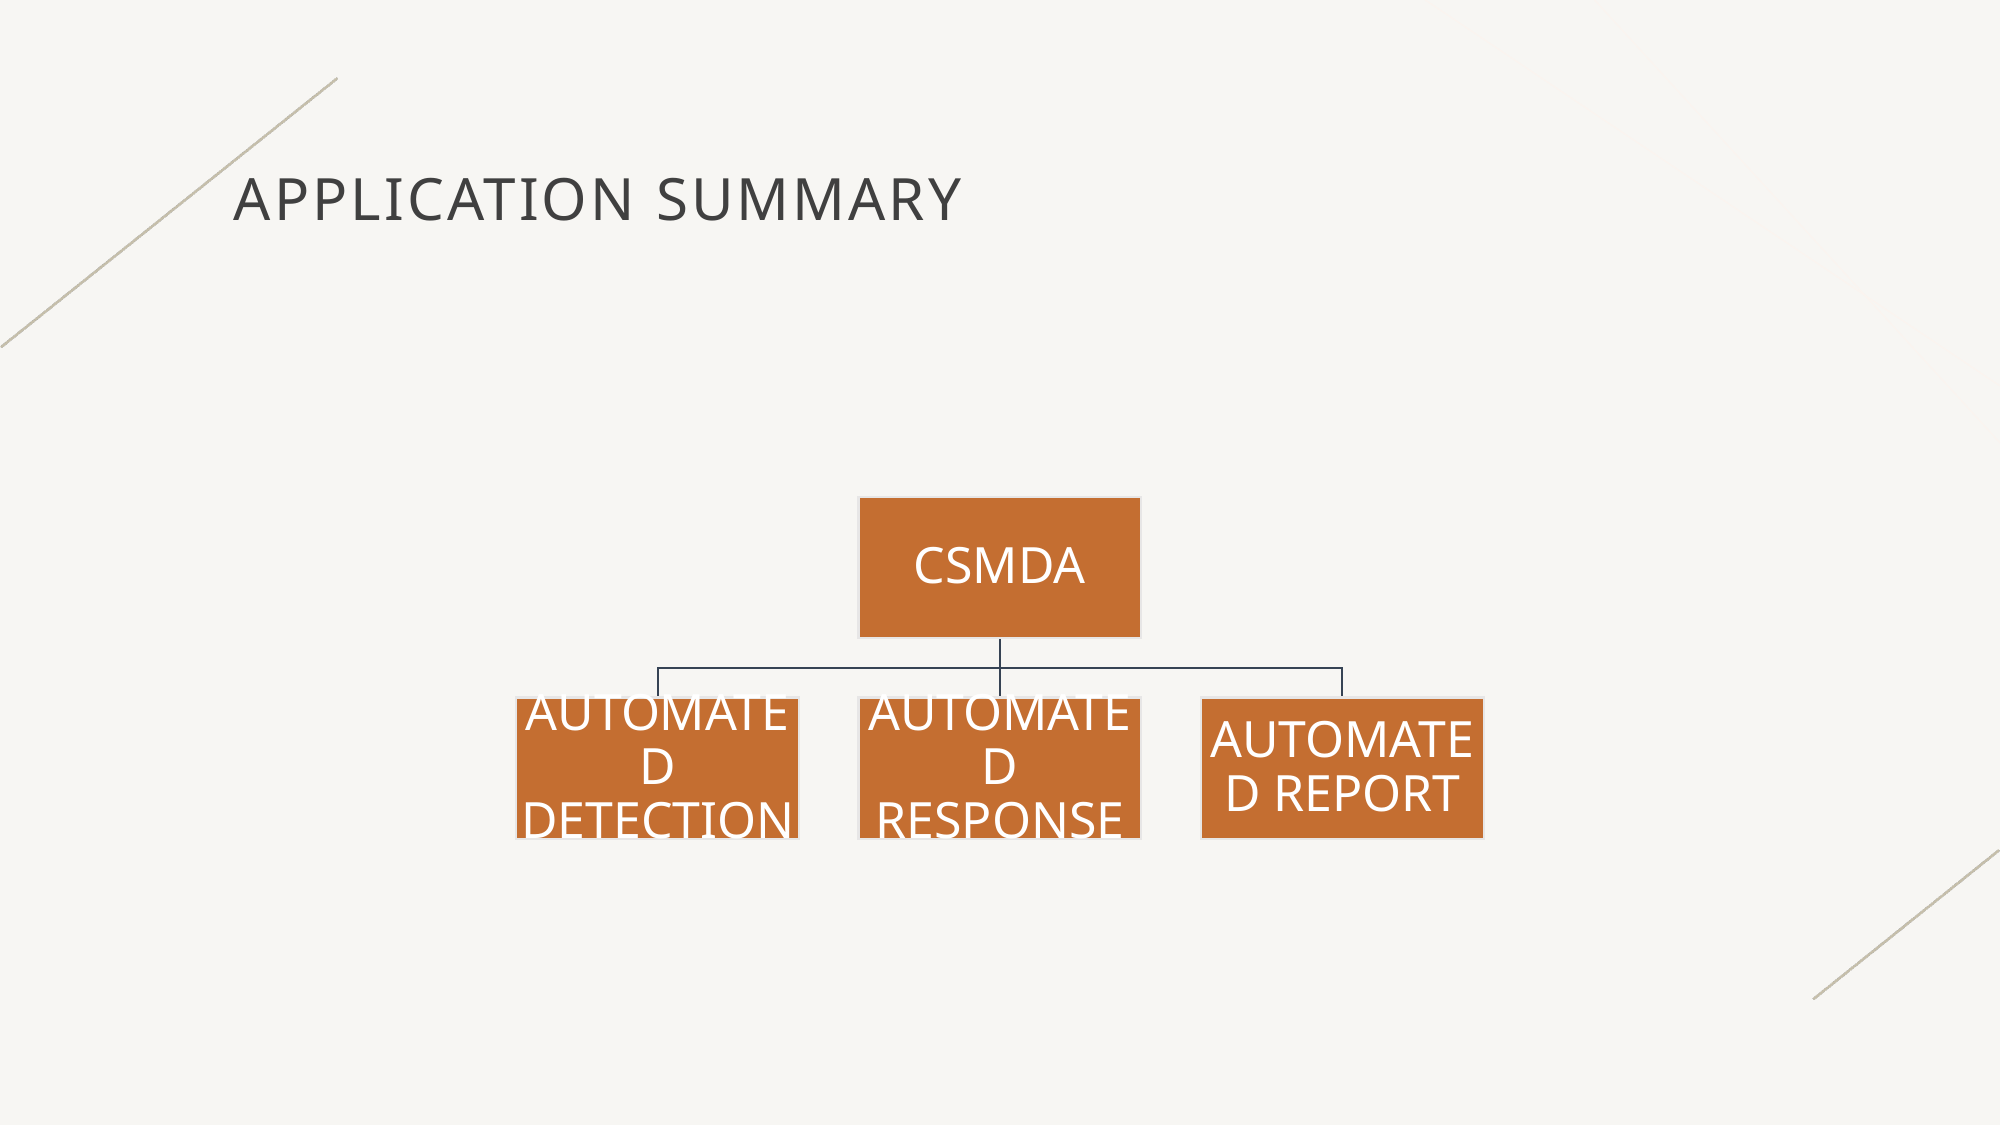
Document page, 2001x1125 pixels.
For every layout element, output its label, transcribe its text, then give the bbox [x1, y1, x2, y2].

picture [0, 77, 338, 348]
picture [1812, 849, 2000, 1000]
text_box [516, 373, 1484, 963]
title APPLICATION SUMMARY [218, 93, 1601, 311]
